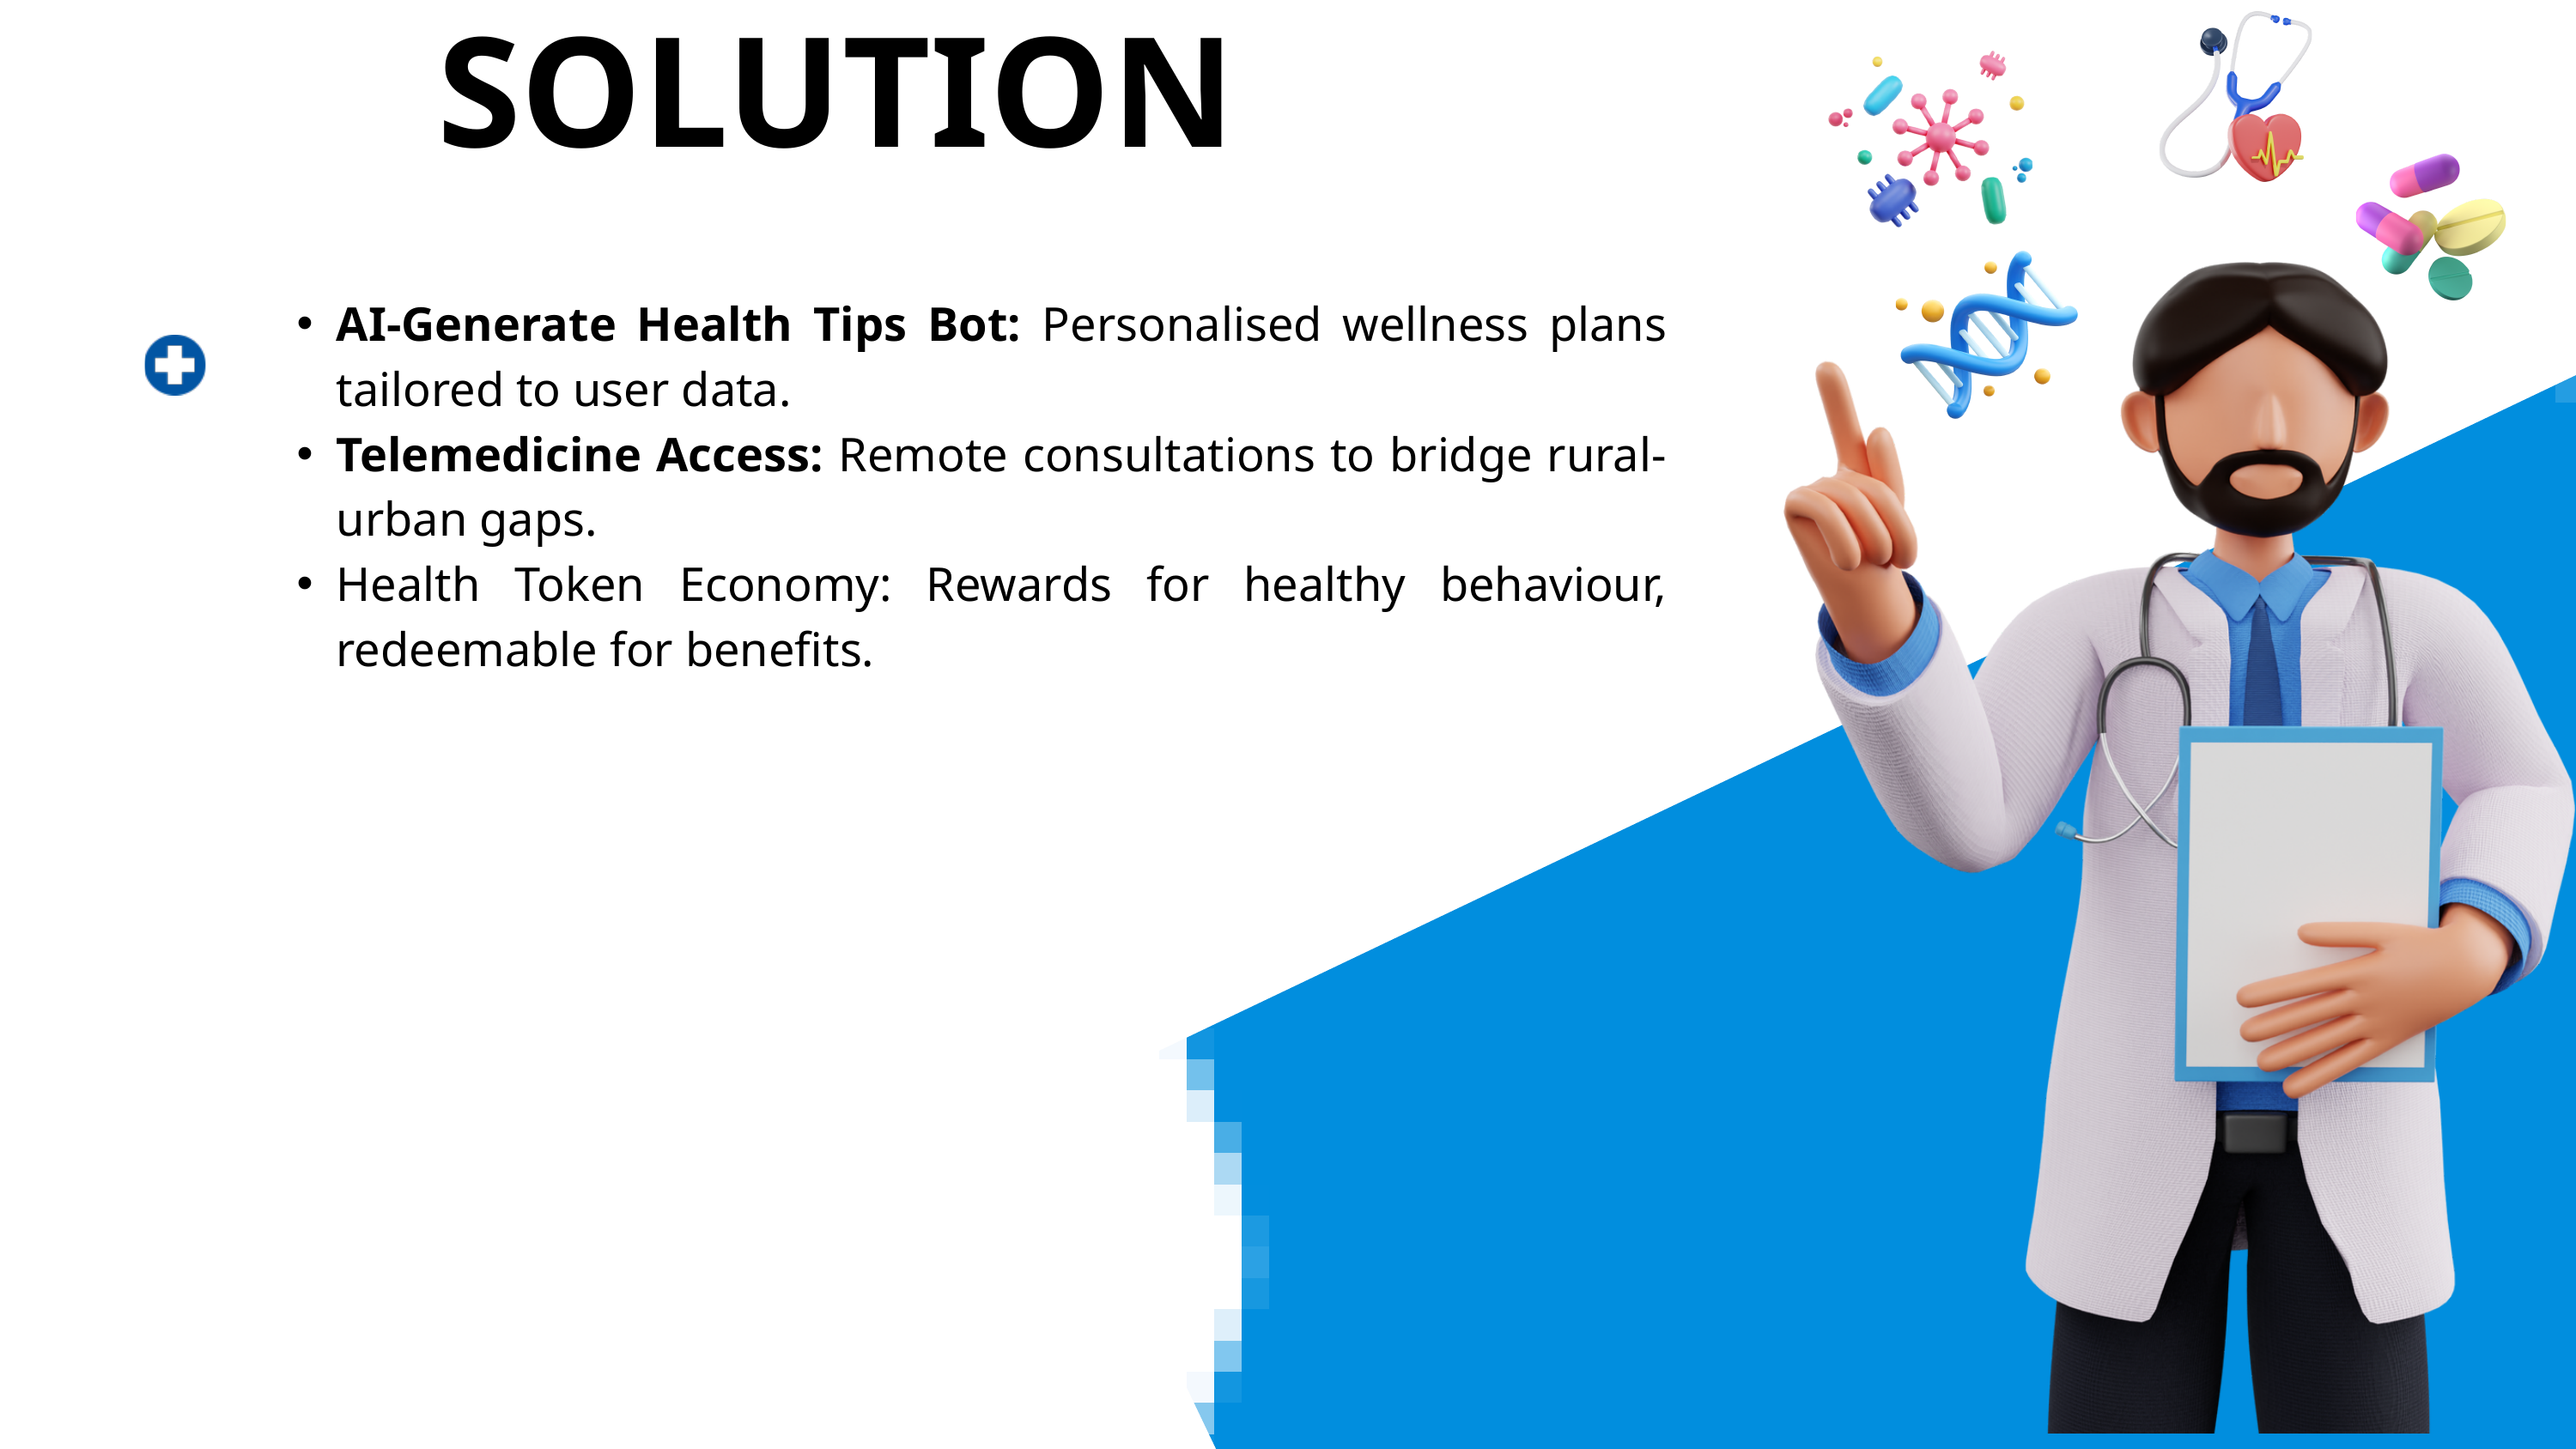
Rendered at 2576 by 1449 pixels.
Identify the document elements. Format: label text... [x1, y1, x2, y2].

text_box SOLUTION [398, 14, 1445, 179]
text_box [2159, 11, 2312, 182]
text_box [2355, 154, 2506, 300]
text_box AI-Generate Health Tips Bot: Personalised wellness plans tailored to user data. Telemedicine Access: Remote consultations to bridge rural-urban gaps. Health Token Economy: Rewards for healthy behaviour, redeemable for benefits. [257, 220, 1668, 742]
text_box [1828, 51, 2033, 227]
text_box [144, 335, 206, 396]
text_box [1783, 262, 2576, 1434]
text_box [1895, 251, 2078, 419]
text_box [1050, 753, 2576, 1449]
